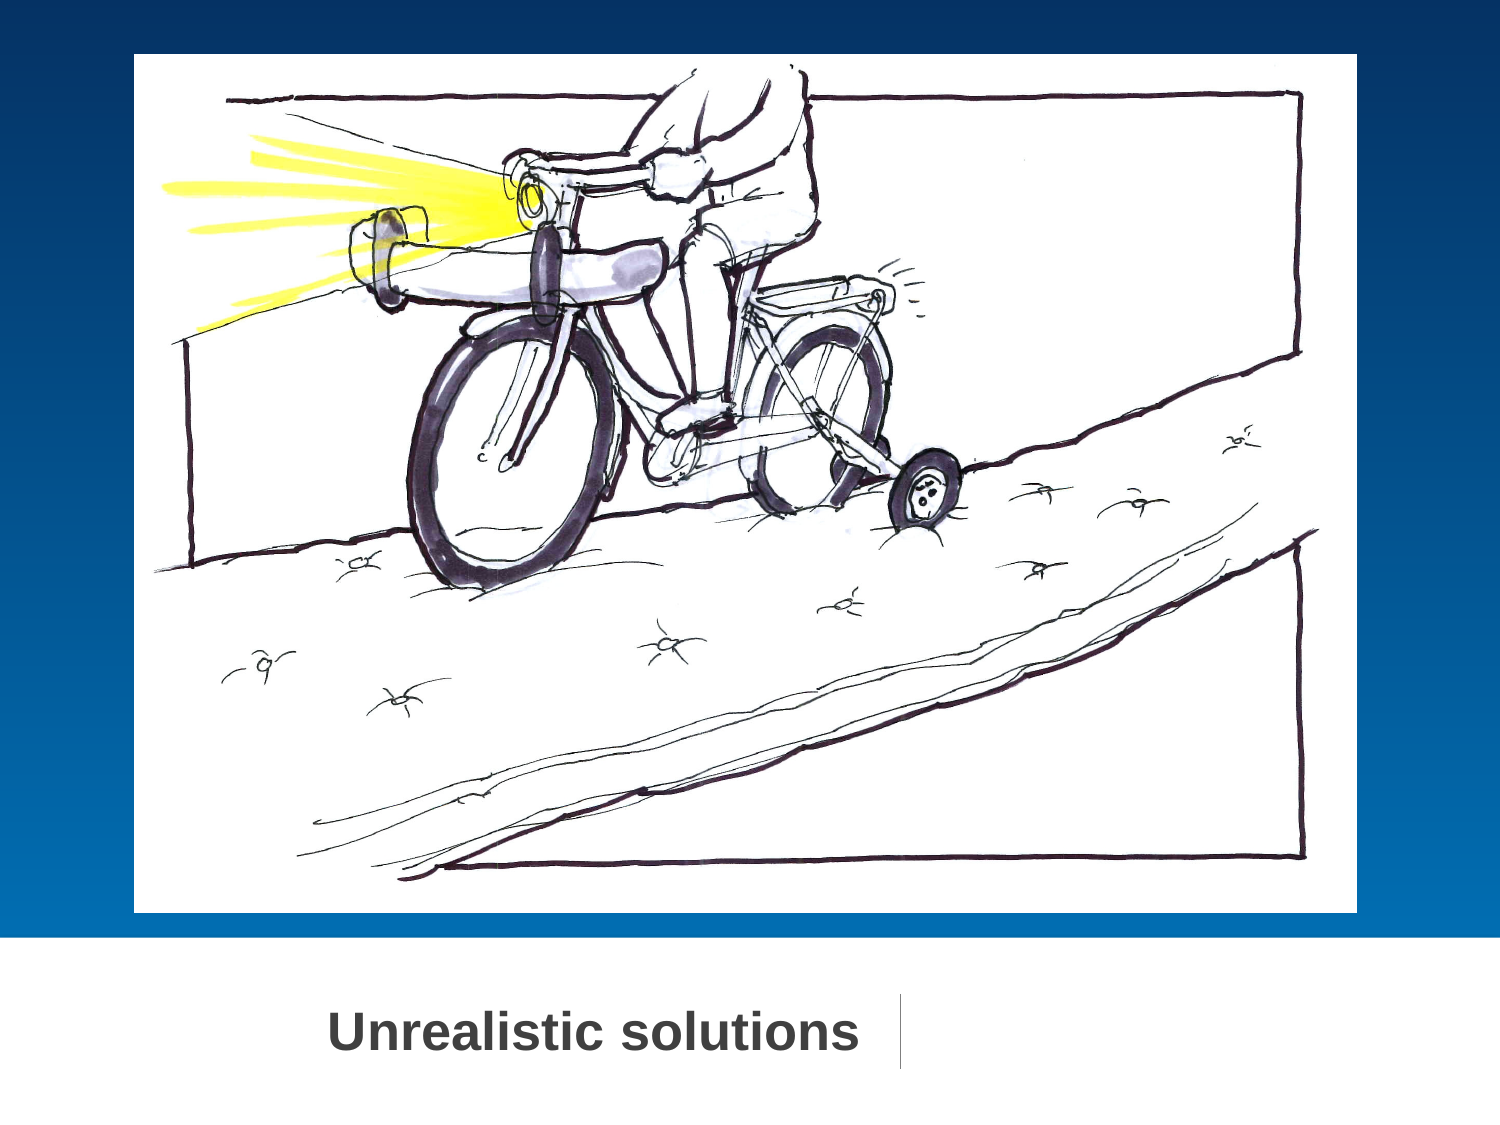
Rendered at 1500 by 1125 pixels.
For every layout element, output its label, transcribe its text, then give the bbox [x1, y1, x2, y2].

picture [134, 54, 1357, 914]
title Unrealistic solutions [112, 991, 862, 1066]
